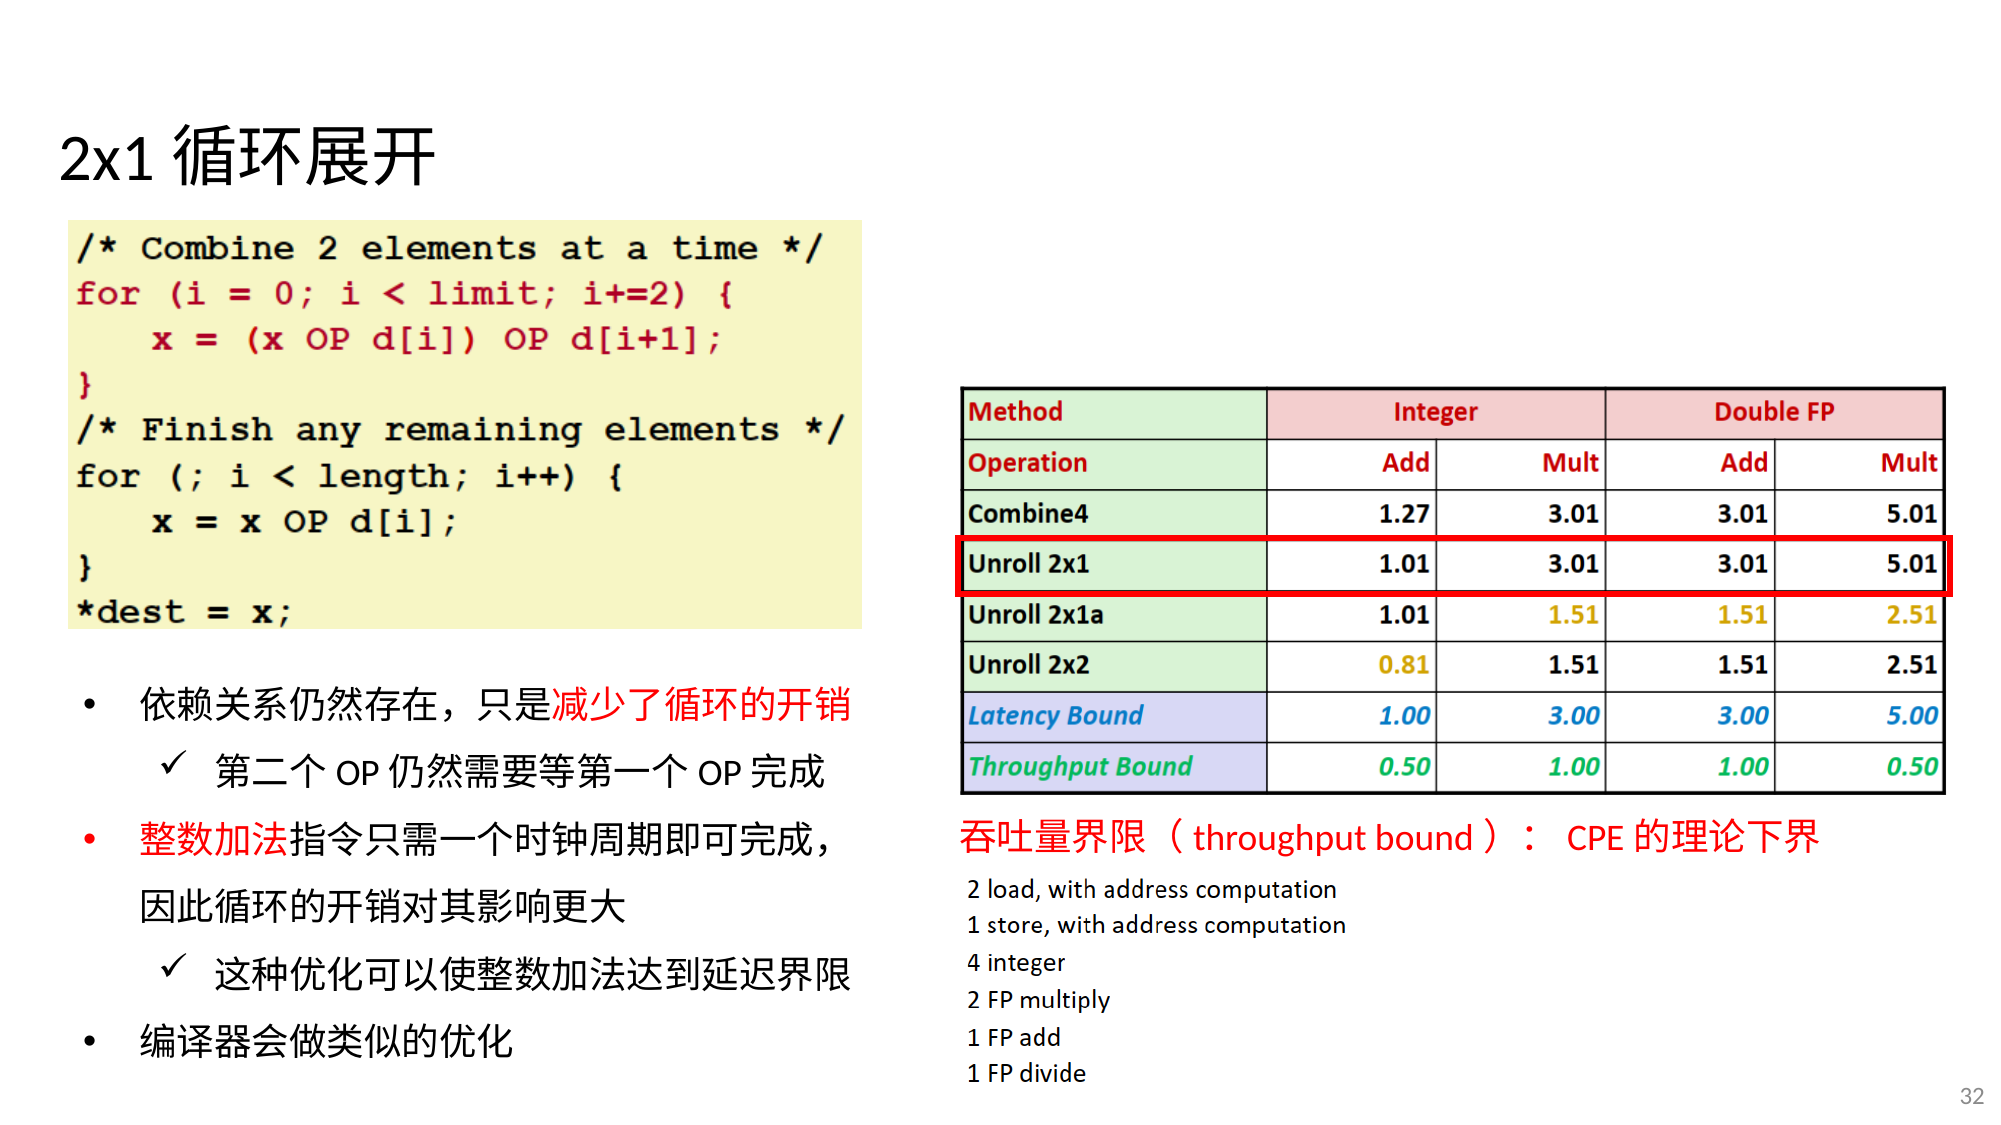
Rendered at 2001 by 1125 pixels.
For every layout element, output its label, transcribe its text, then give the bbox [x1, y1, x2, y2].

text_box 吞吐量界限（throughput bound）：CPE的理论下界 [944, 805, 1839, 866]
picture [68, 220, 863, 629]
text_box 2x1循环展开 [44, 106, 1352, 201]
picture [956, 383, 1950, 798]
picture [921, 866, 1632, 1083]
slide_number 32 [1550, 1065, 2000, 1125]
text_box 依赖关系仍然存在，只是减少了循环的开销 第二个OP仍然需要等第一个OP完成 整数加法指令只需一个时钟周期即可完成，因此循环的开销对其影响更大 这种优化可以使整数加法达到延迟界限 编译器会做类似的优化 [68, 650, 888, 1071]
